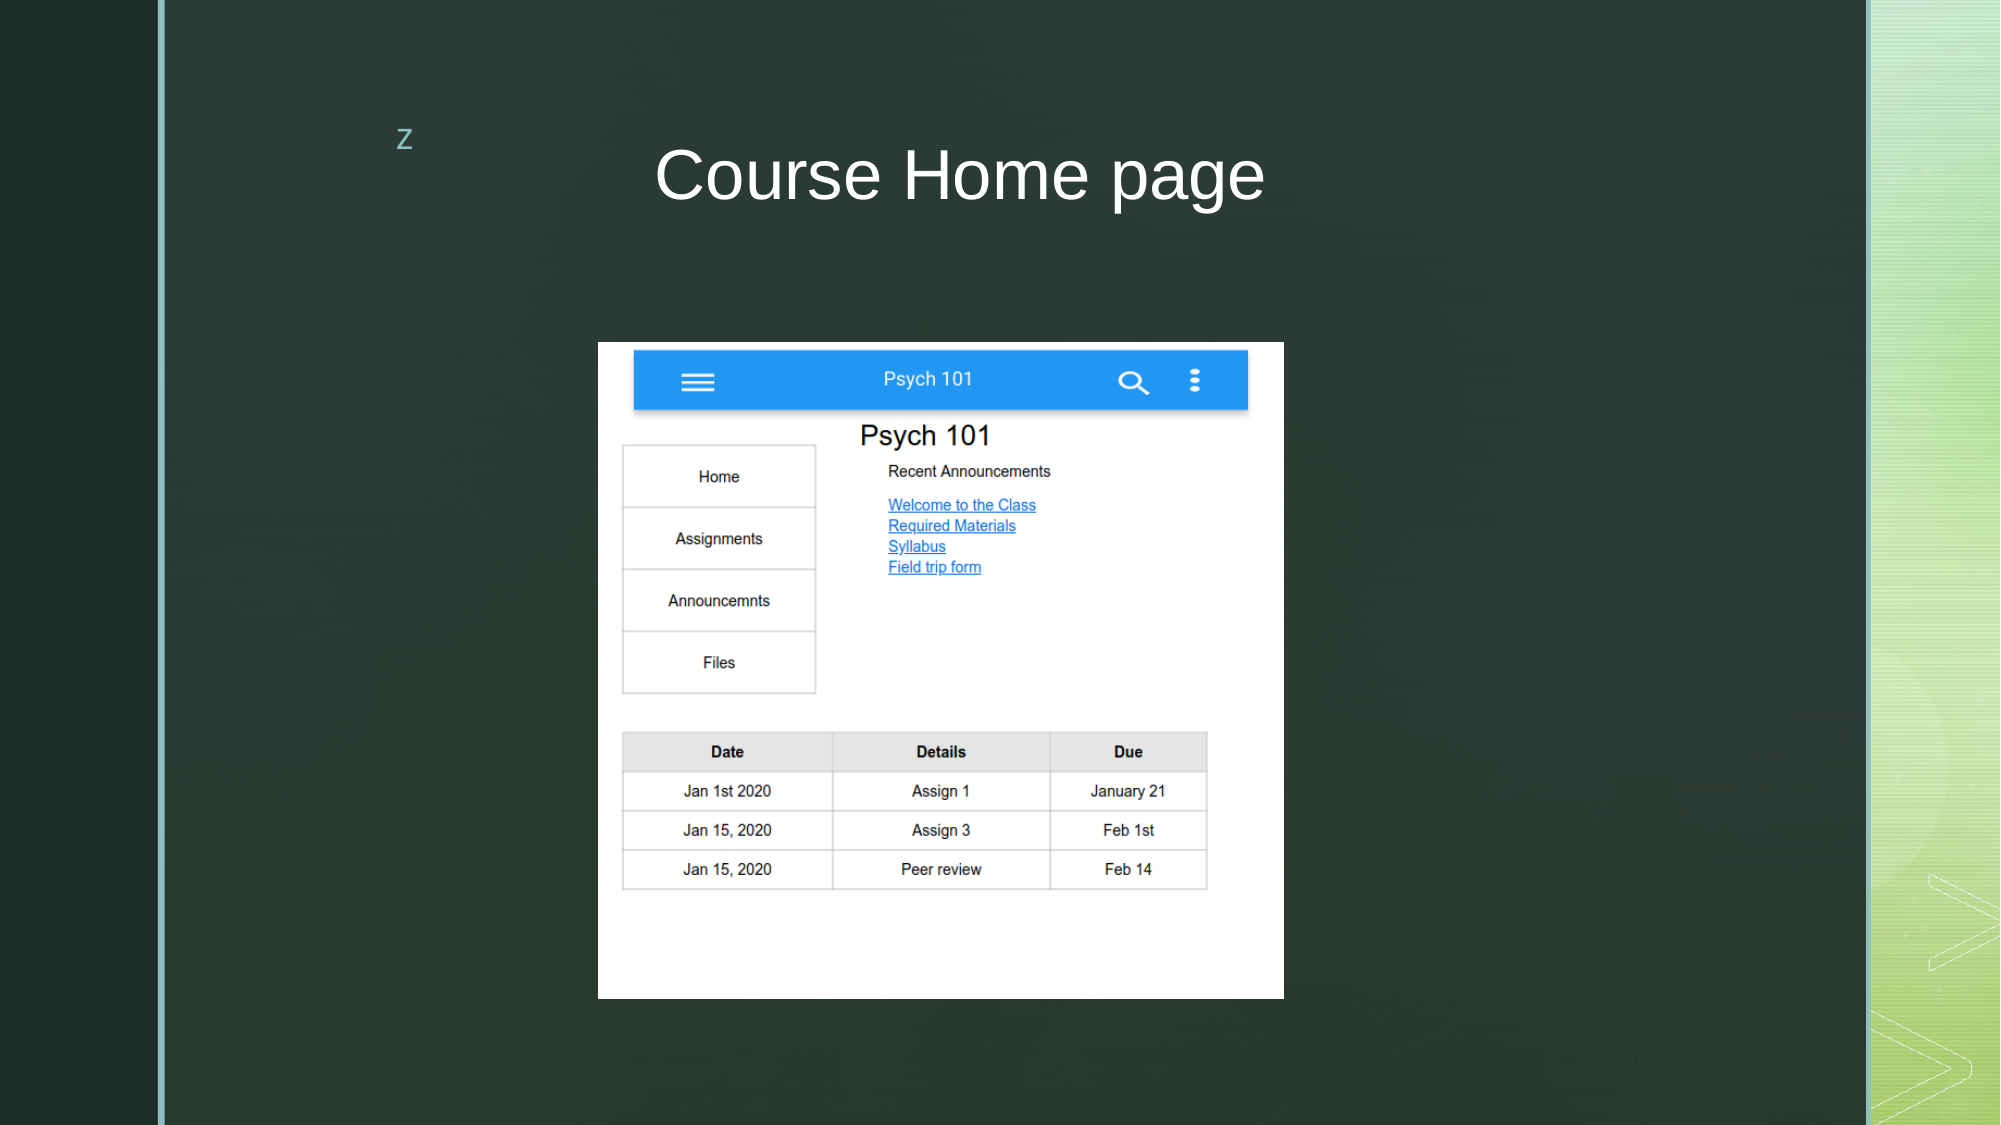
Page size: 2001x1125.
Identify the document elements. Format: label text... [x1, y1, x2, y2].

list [597, 342, 1284, 999]
picture [1871, 0, 2001, 1125]
title Course Home page [308, 130, 1614, 308]
